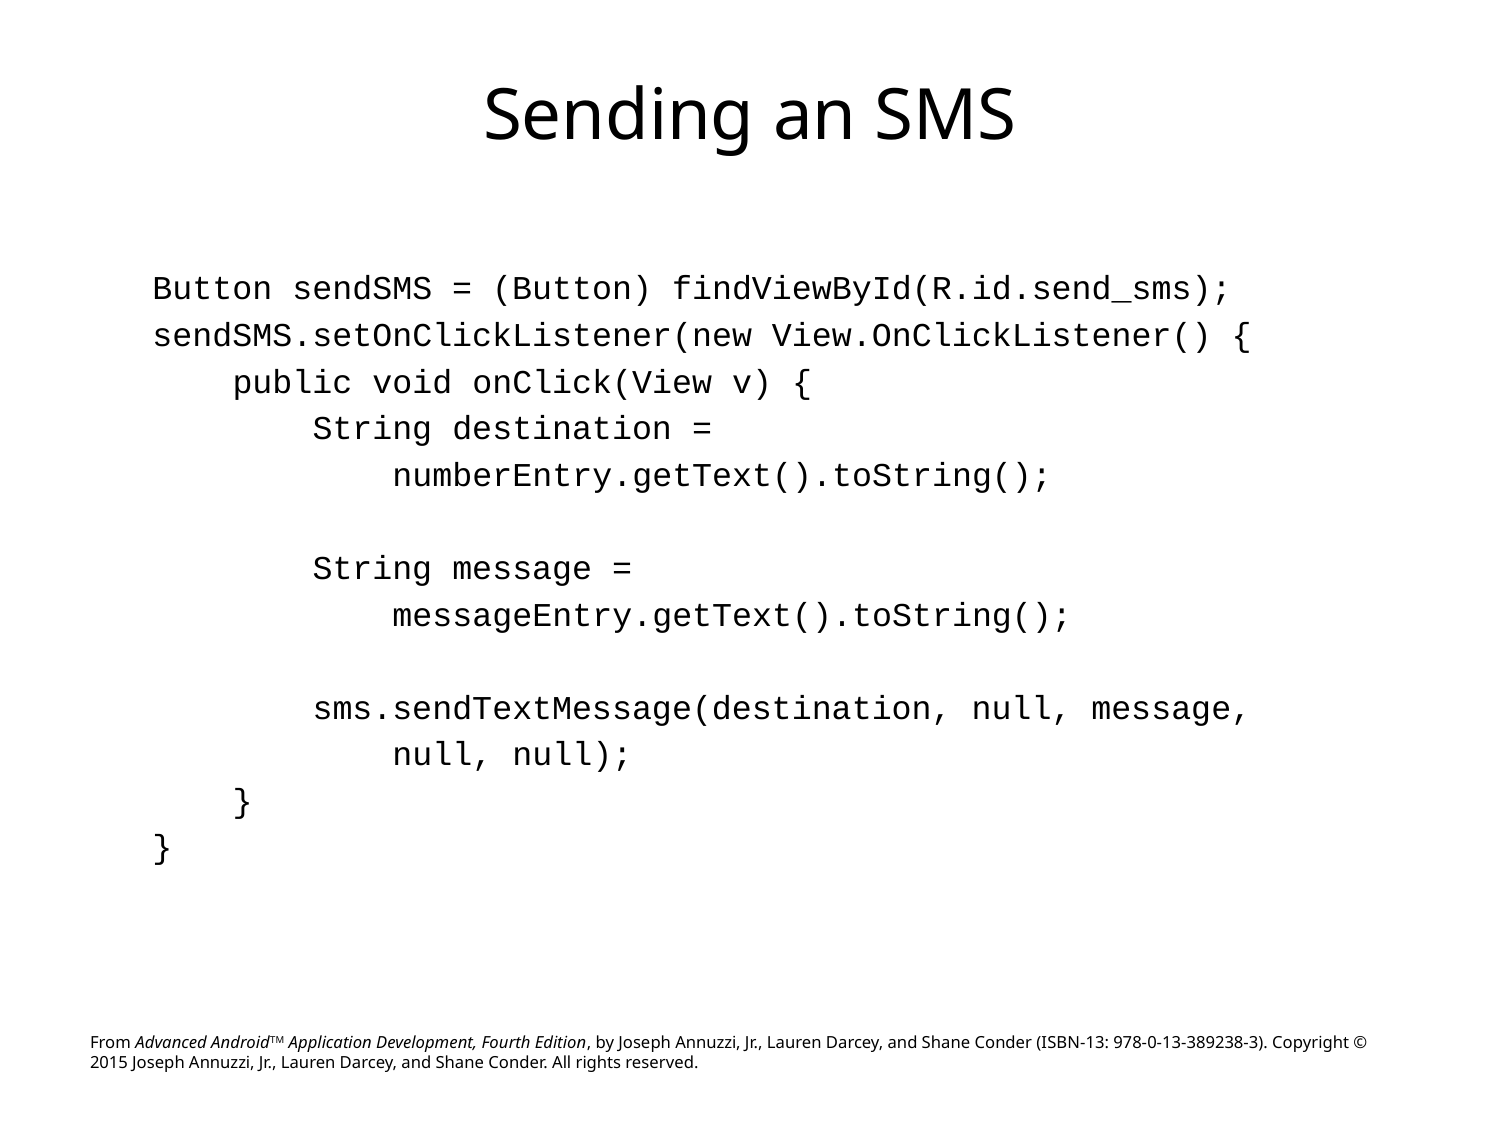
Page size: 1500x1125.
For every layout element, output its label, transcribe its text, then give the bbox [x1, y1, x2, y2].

title Sending an SMS [75, 45, 1425, 188]
list Button sendSMS = (Button) findViewById(R.id.send_sms); sendSMS.setOnClickListener(new View.OnClickListener() { public void onClick(View v) { String destination = numberEntry.getText().toString(); String message = messageEntry.getText().toString(); sms.sendTextMessage(destination, null, message, null, null); } } [75, 212, 1425, 1005]
footer From Advanced AndroidTM Application Development, Fourth Edition, by Joseph Annuzzi, Jr., Lauren Darcey, and Shane Conder (ISBN-13: 978-0-13-389238-3). Copyright © 2015 Joseph Annuzzi, Jr., Lauren Darcey, and Shane Conder. All rights reserved. [74, 1024, 1426, 1103]
